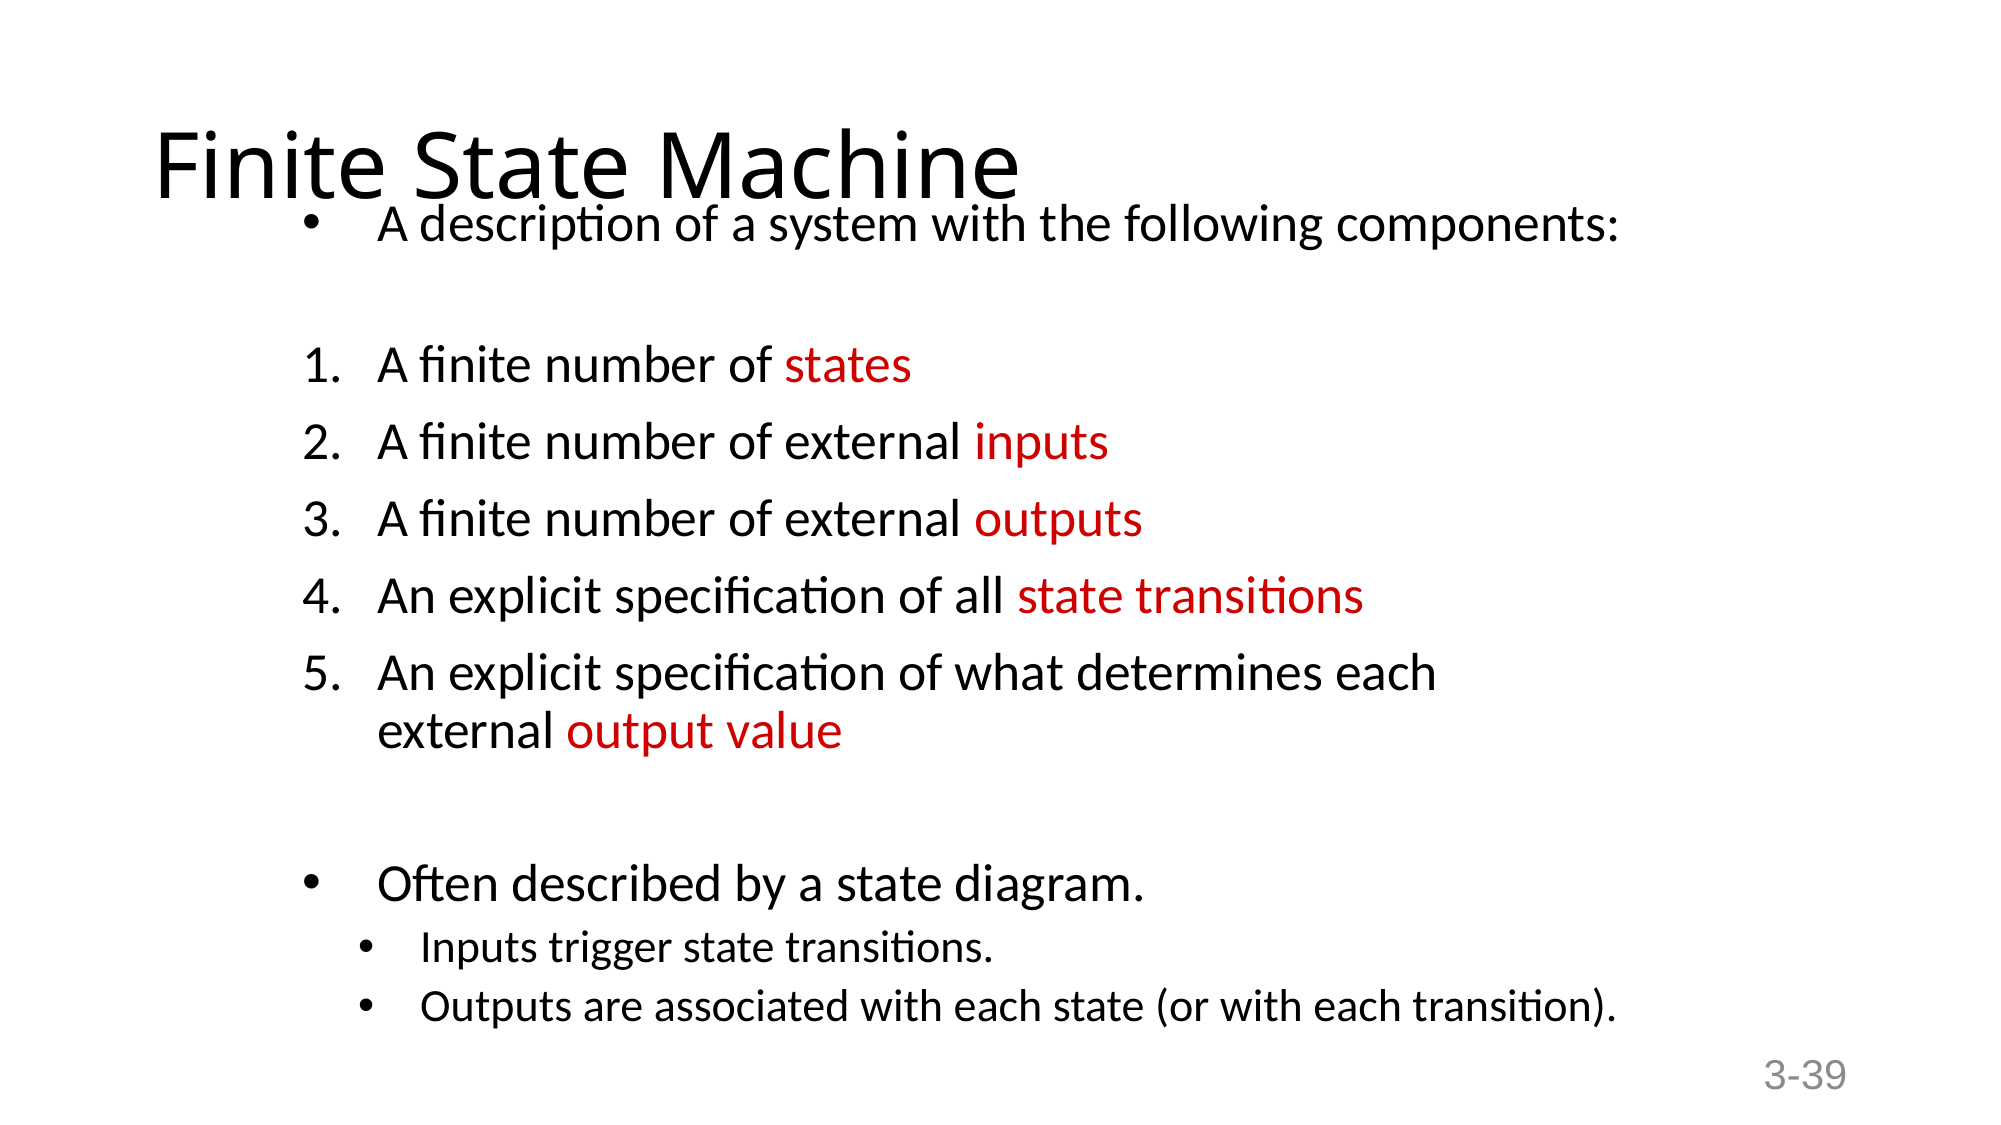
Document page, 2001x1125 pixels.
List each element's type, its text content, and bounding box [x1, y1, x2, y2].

list A description of a system with the following components: A finite number of states A finite number of external inputs A finite number of external outputs An explicit specification of all state transitions An explicit specification of what determines each external output value Often described by a state diagram. Inputs trigger state transitions. Outputs are associated with each state (or with each transition). [287, 187, 1713, 1054]
title Finite State Machine [137, 59, 1863, 278]
slide_number 3-39 [1412, 1042, 1863, 1103]
